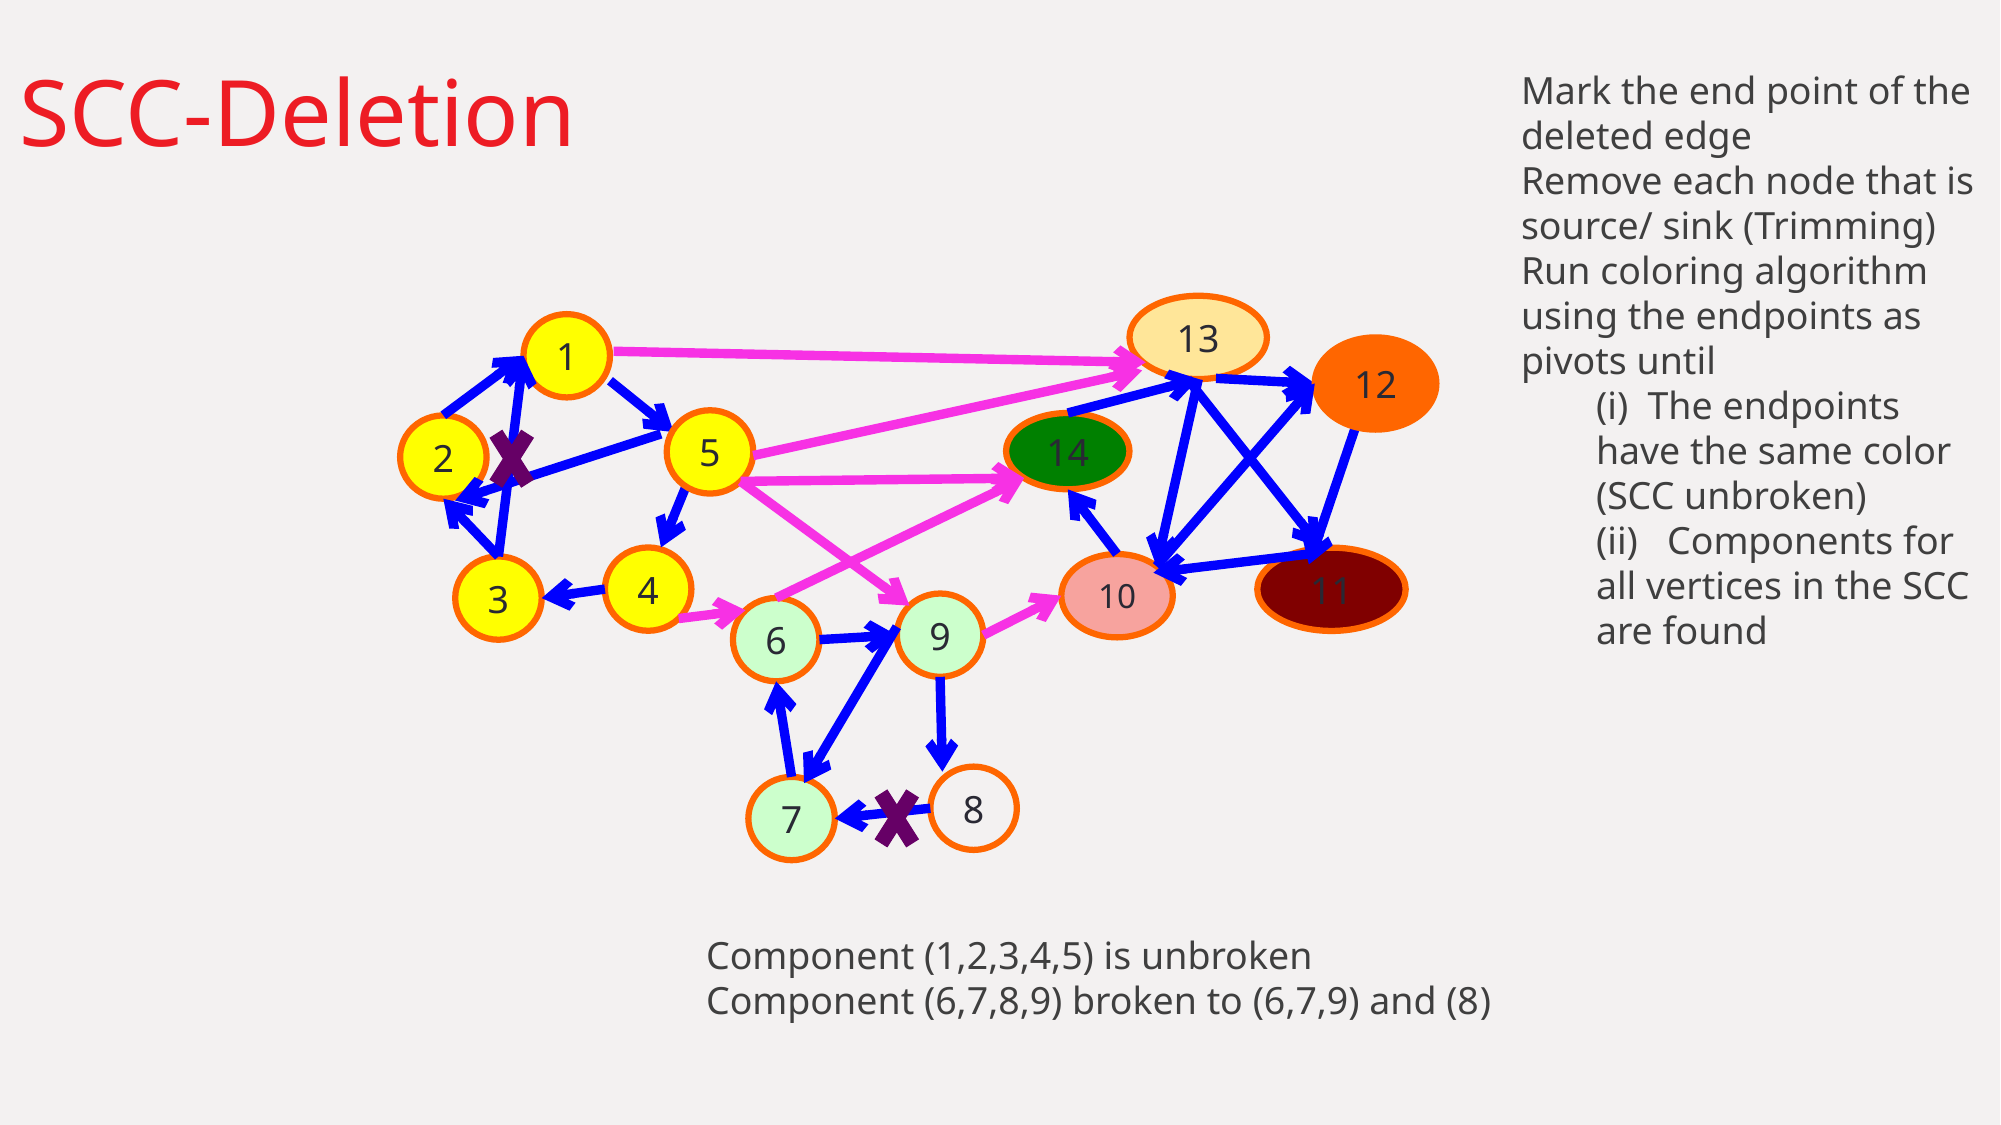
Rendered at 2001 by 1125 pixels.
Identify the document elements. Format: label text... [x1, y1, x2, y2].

text_box Mark the end point of the deleted edge Remove each node that is source/ sink (Trimming) Run coloring algorithm using the endpoints as pivots until (i) The endpoints have the same color (SCC unbroken) (ii) Components for all vertices in the SCC are found [1431, 59, 1996, 705]
title SCC-Deletion [4, 7, 749, 226]
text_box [400, 295, 1437, 861]
text_box Component (1,2,3,4,5) is unbroken Component (6,7,8,9) broken to (6,7,9) and (8) [691, 924, 1715, 1030]
